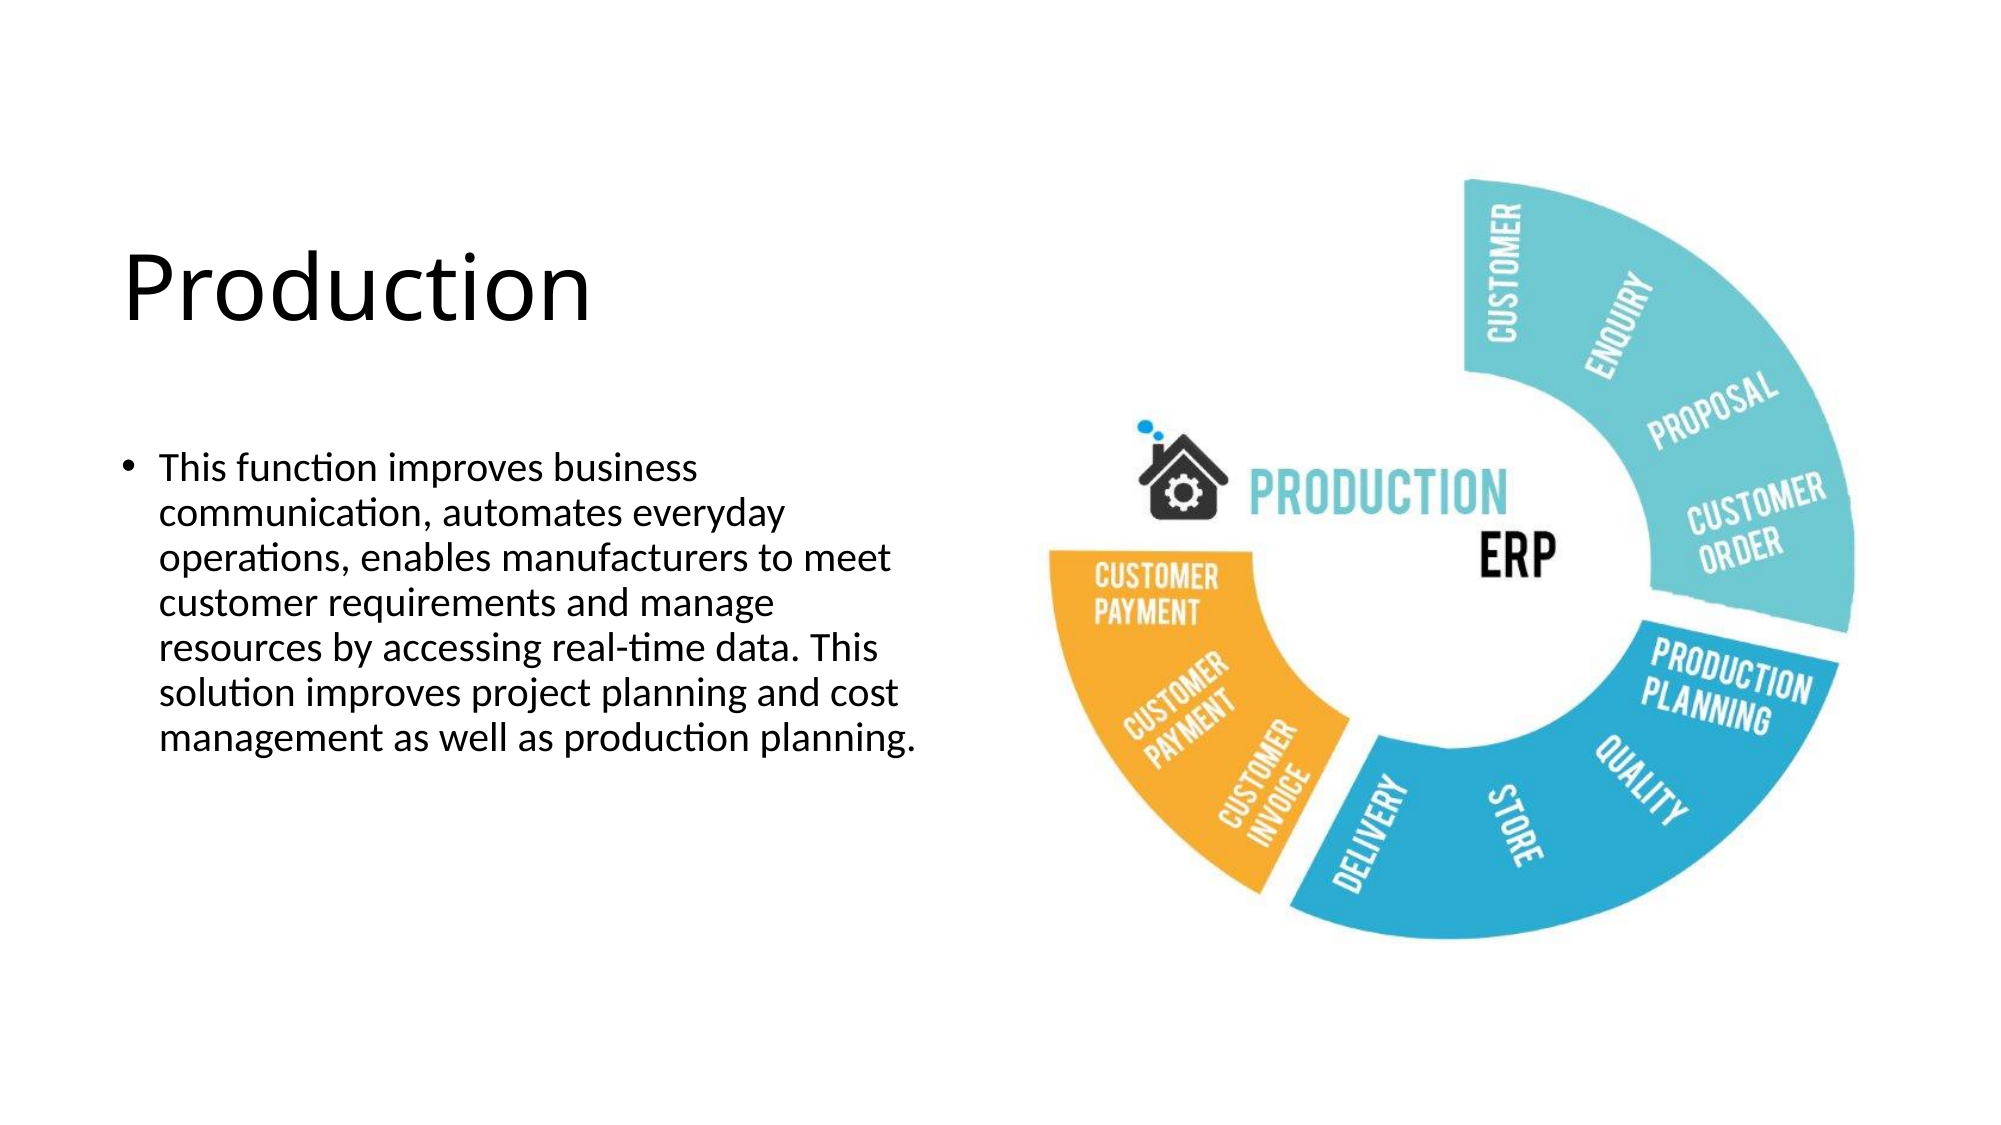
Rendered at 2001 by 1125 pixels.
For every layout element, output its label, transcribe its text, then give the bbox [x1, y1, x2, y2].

picture [999, 104, 1895, 1020]
list This function improves business communication, automates everyday operations, enables manufacturers to meet customer requirements and manage resources by accessing real-time data. This solution improves project planning and cost management as well as production planning. [106, 438, 948, 1021]
title Production [106, 103, 948, 379]
